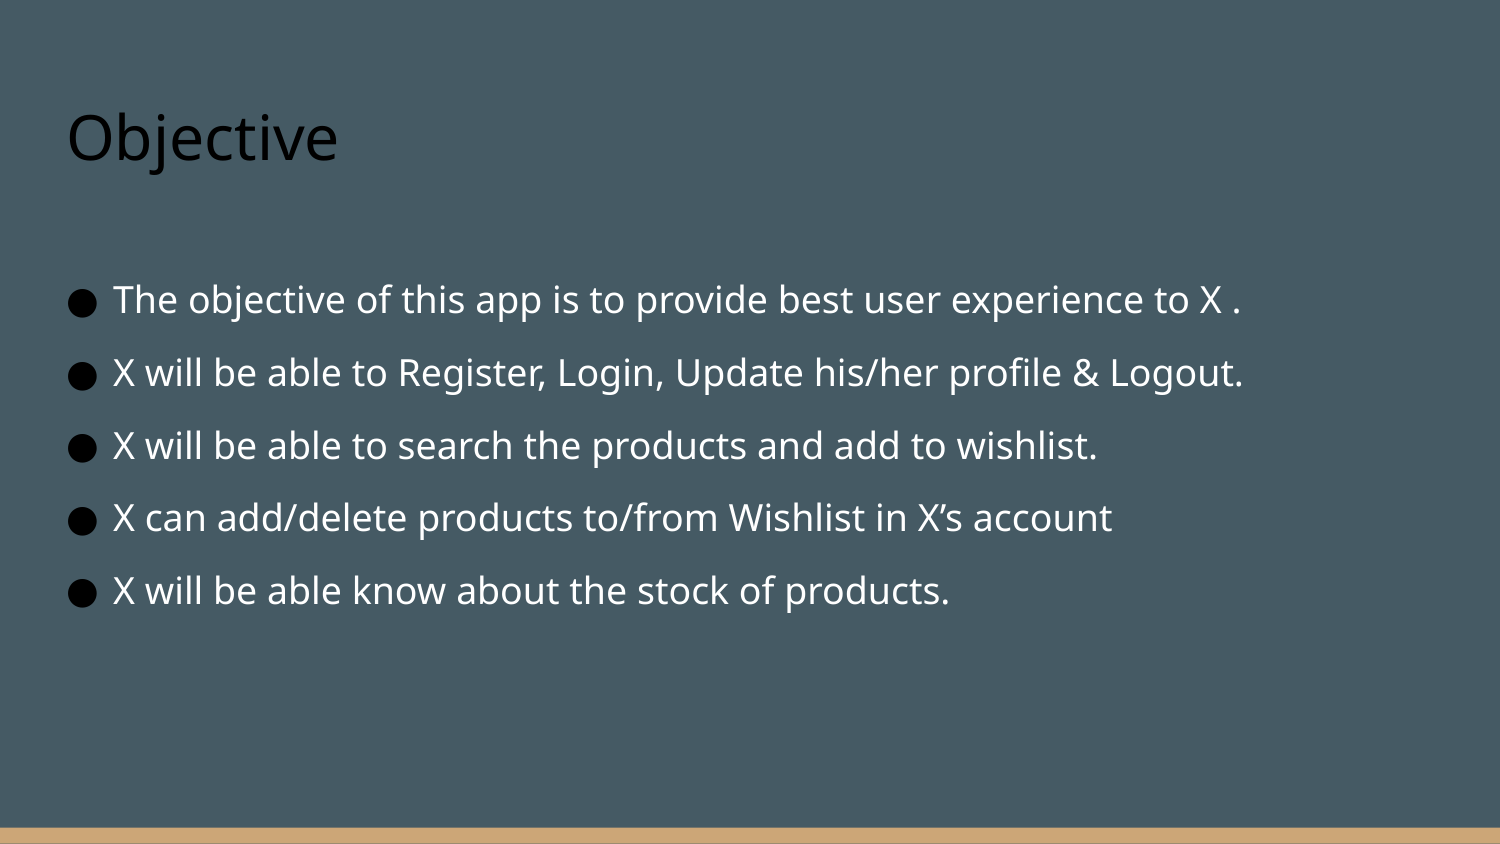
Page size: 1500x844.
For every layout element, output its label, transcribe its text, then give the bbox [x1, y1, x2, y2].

list The objective of this app is to provide best user experience to X . X will be able to Register, Login, Update his/her profile & Logout. X will be able to search the products and add to wishlist. X can add/delete products to/from Wishlist in X’s account X will be able know about the stock of products. [51, 254, 1449, 805]
title Objective [51, 51, 1449, 189]
